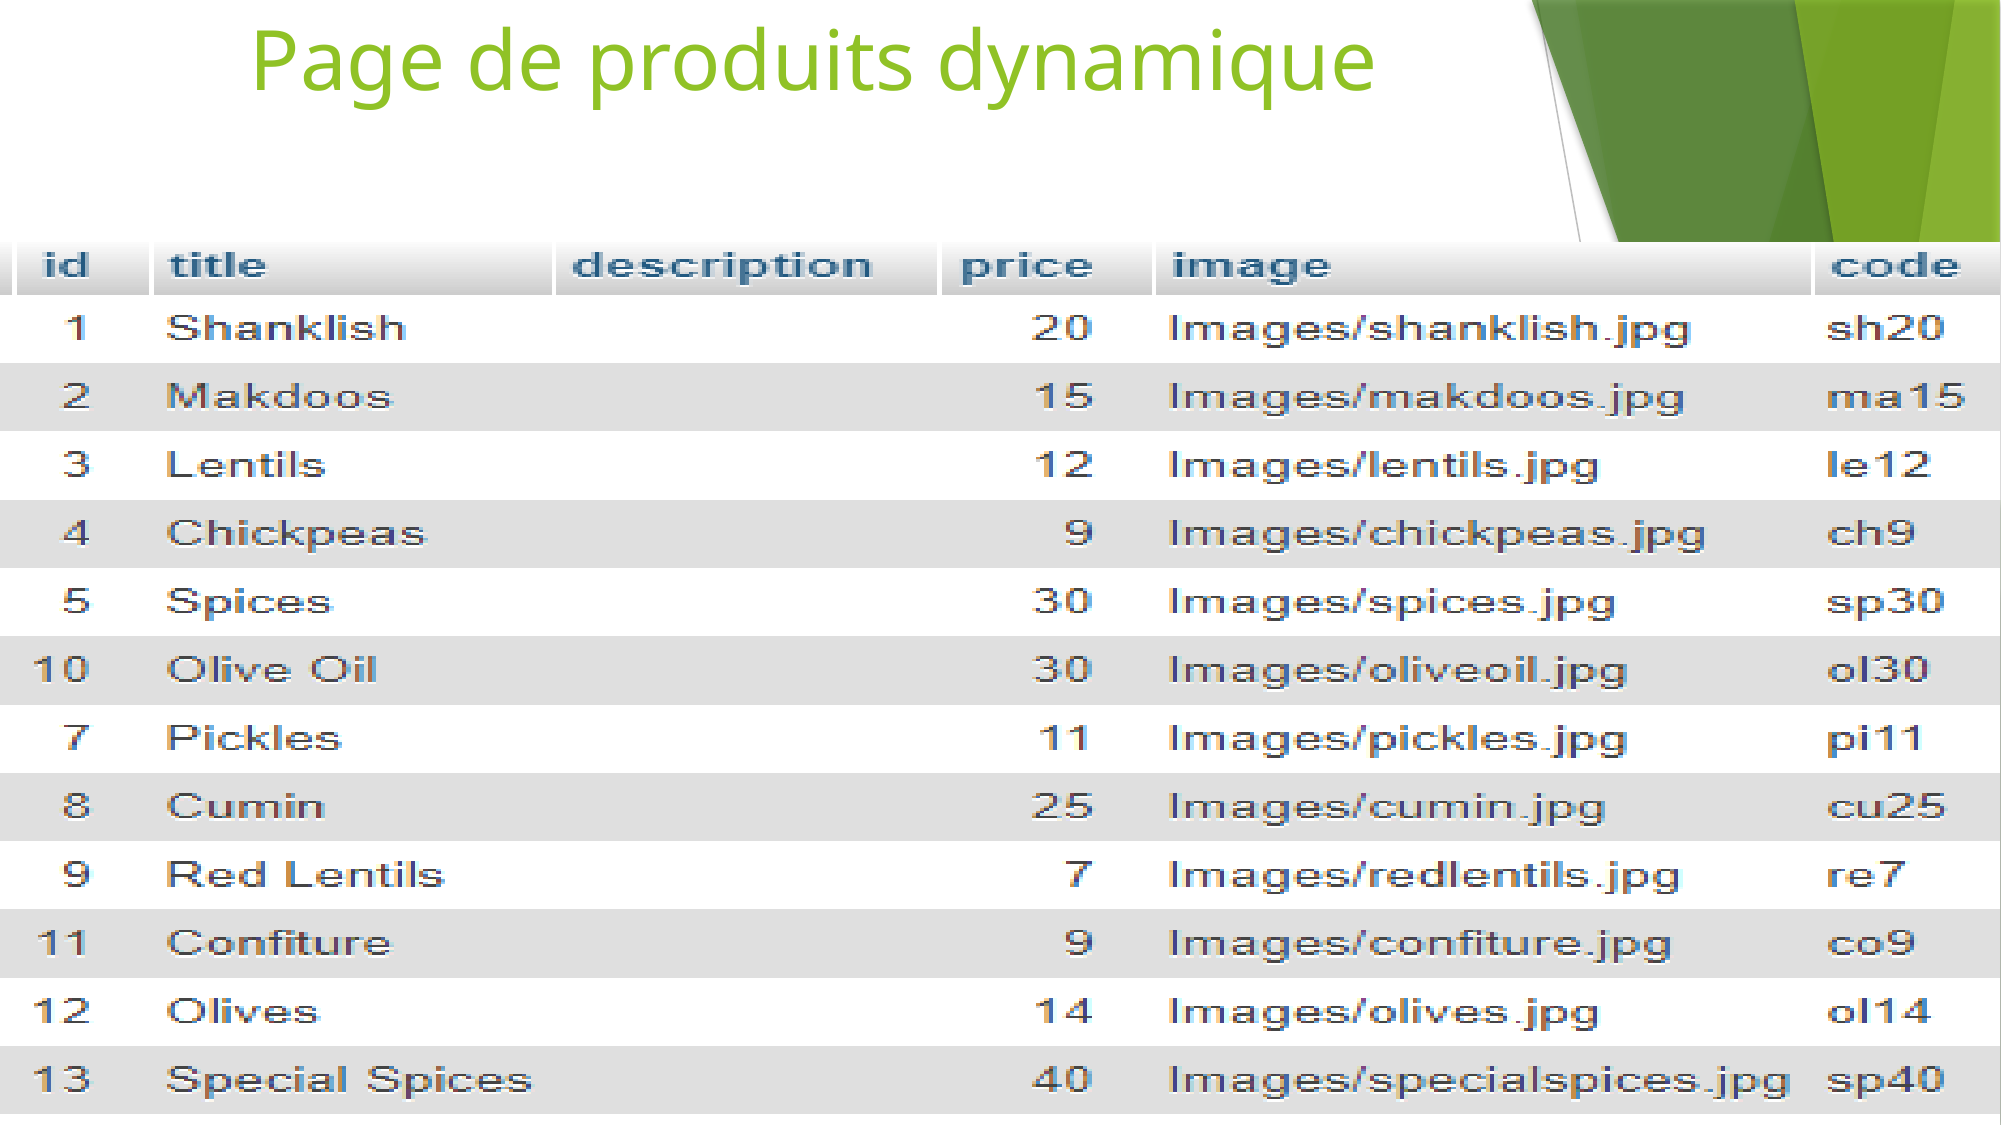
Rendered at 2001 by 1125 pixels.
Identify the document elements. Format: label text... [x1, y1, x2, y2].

title Page de produits dynamique [109, 0, 1520, 140]
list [0, 242, 2000, 1125]
